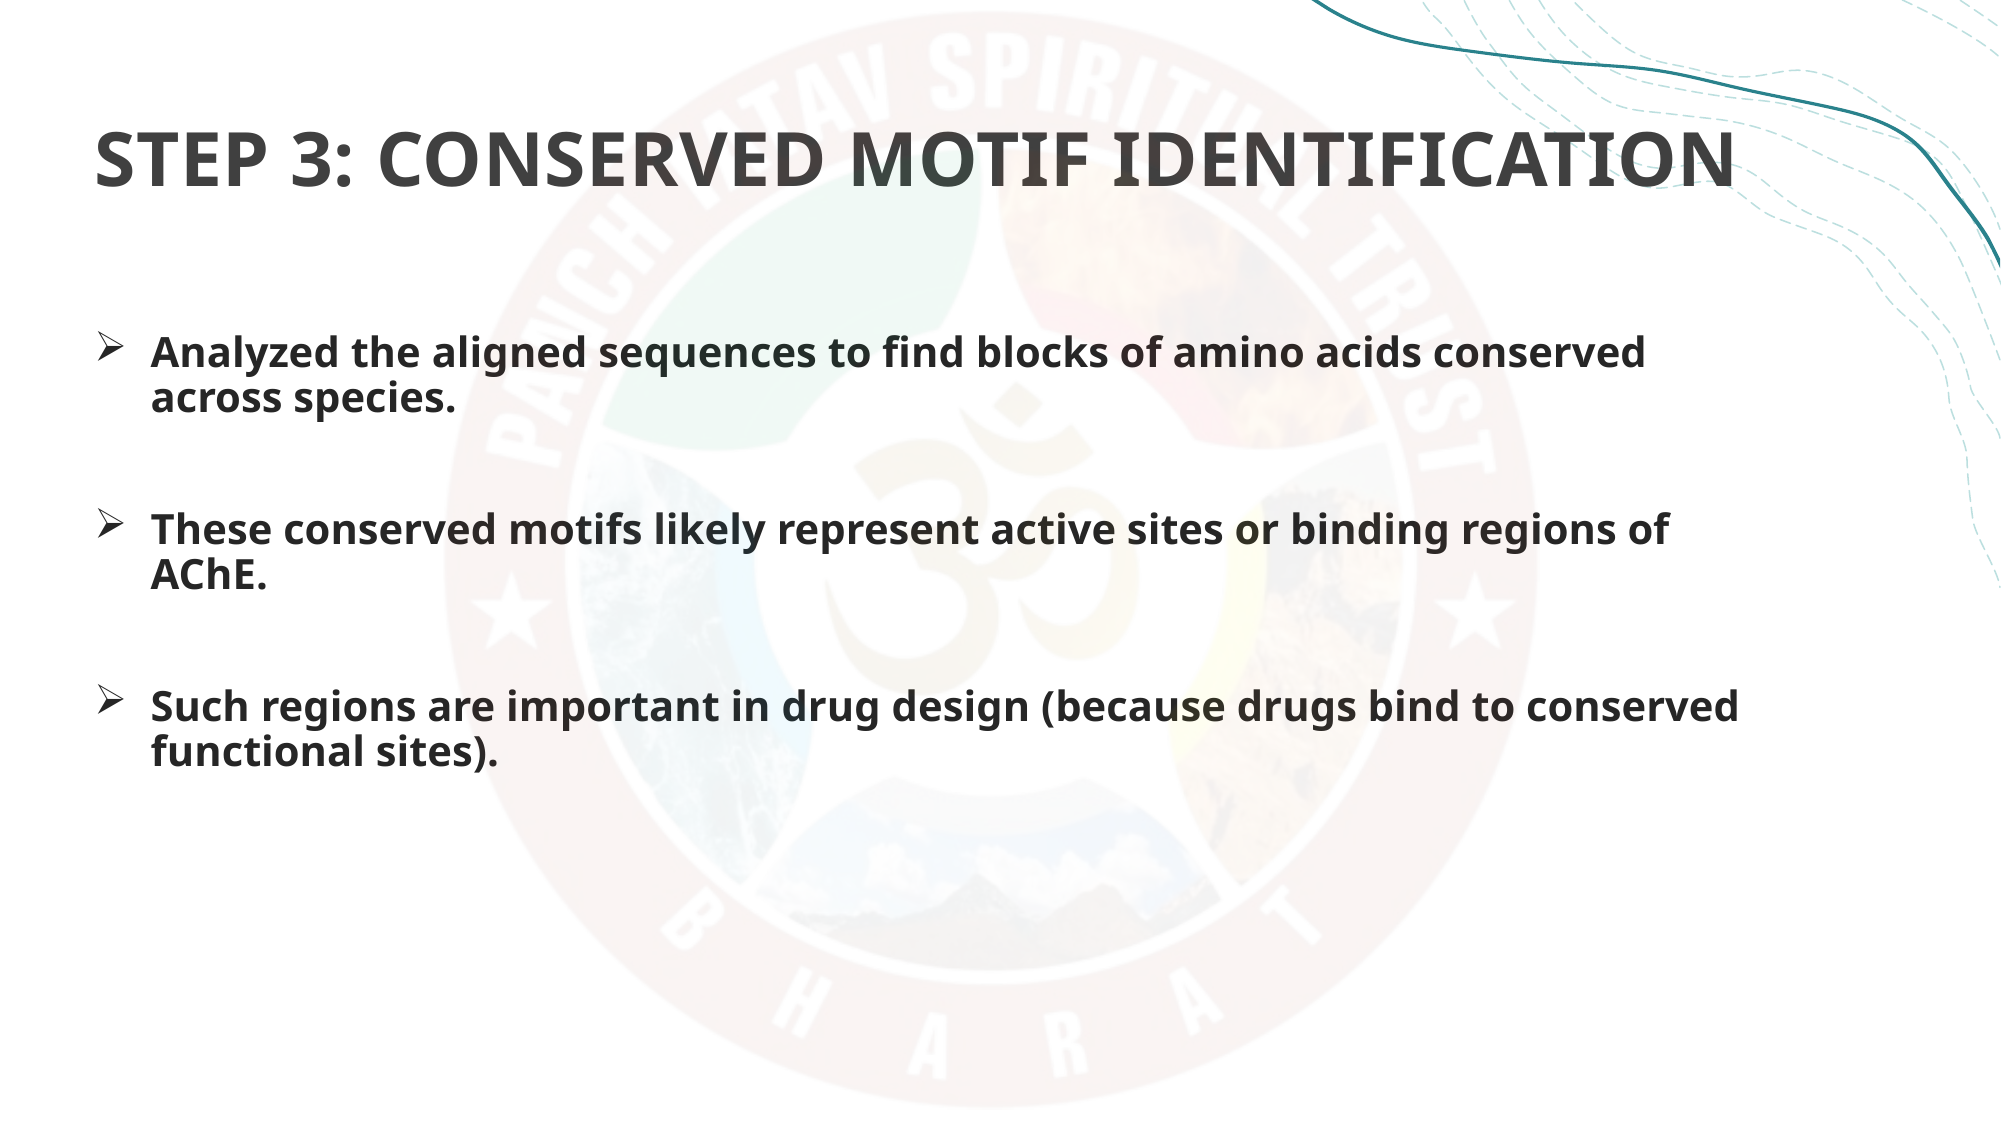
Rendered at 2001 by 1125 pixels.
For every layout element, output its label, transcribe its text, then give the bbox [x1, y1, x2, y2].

picture [442, 10, 1540, 1110]
title Step 3: Conserved Motif Identification [79, 75, 442, 211]
subtitle Analyzed the aligned sequences to find blocks of amino acids conserved across species. These conserved motifs likely represent active sites or binding regions of AChE. Such regions are important in drug design (because drugs bind to conserved functional sites). [1540, 324, 1772, 946]
title Step 3: Conserved Motif Identification [1540, 75, 1772, 211]
subtitle Analyzed the aligned sequences to find blocks of amino acids conserved across species. These conserved motifs likely represent active sites or binding regions of AChE. Such regions are important in drug design (because drugs bind to conserved functional sites). [79, 324, 442, 946]
